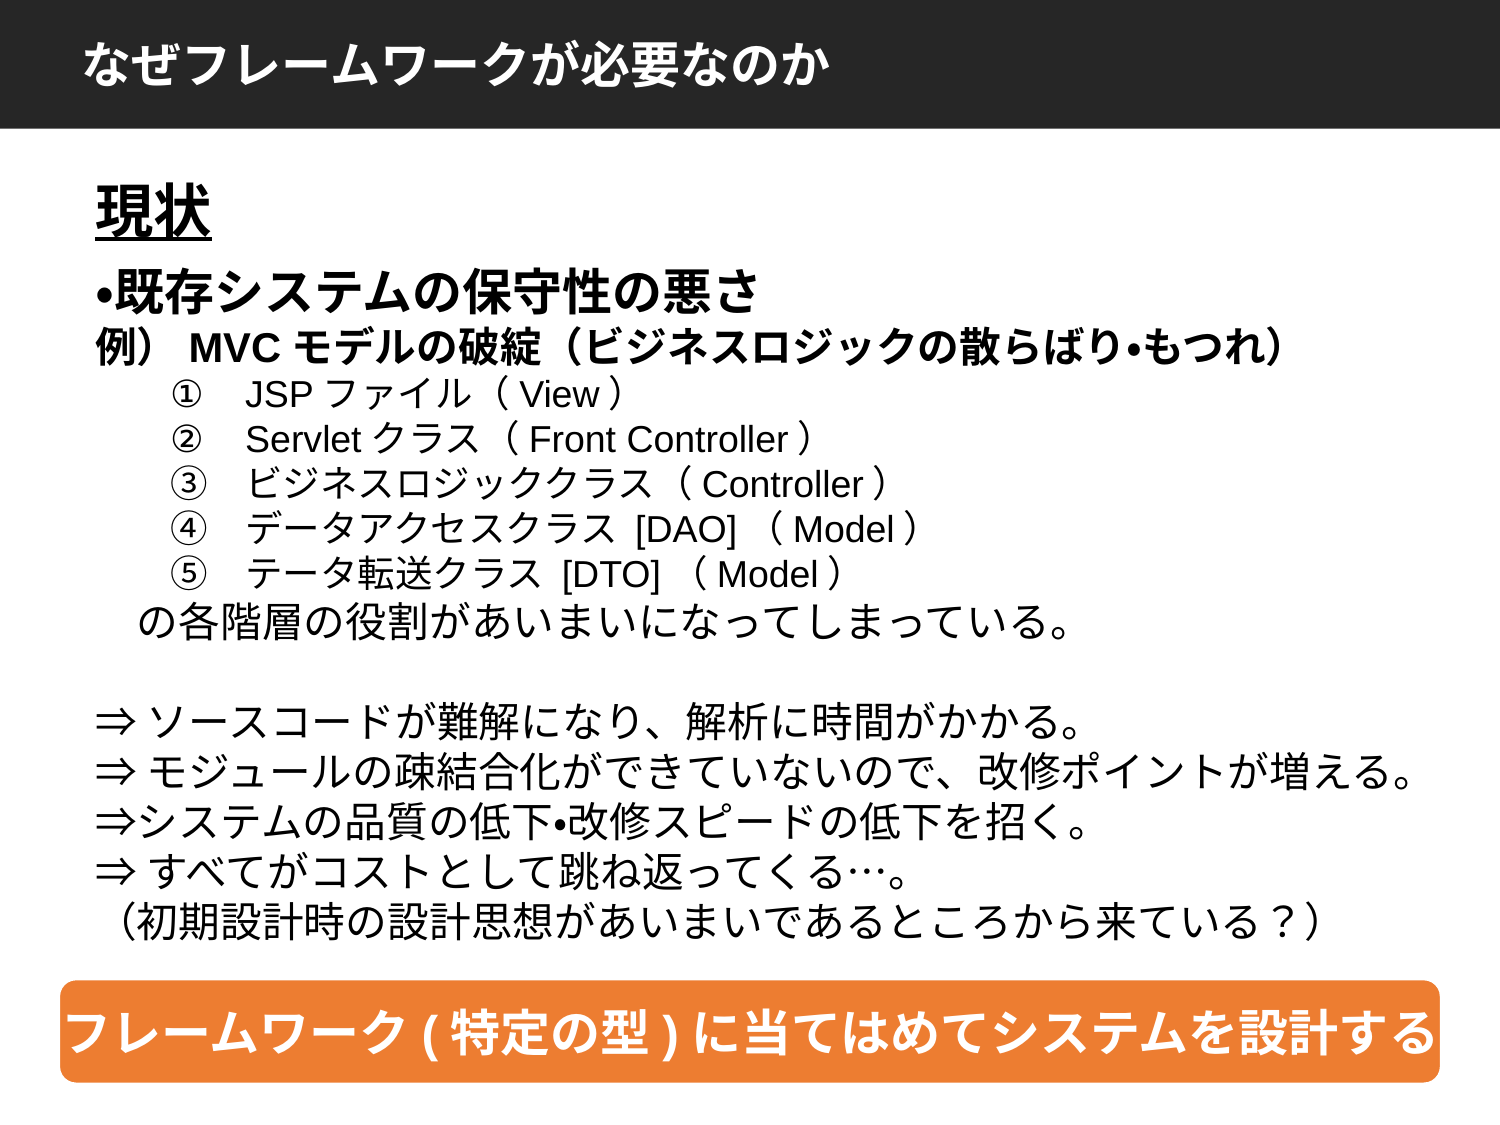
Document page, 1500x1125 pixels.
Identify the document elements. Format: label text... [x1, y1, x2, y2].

text_box [0, 0, 1500, 130]
text_box なぜフレームワークが必要なのか [67, 26, 874, 102]
text_box 現状 [80, 167, 335, 252]
text_box フレームワーク(特定の型)に当てはめてシステムを設計する [46, 993, 1454, 1069]
text_box [57, 1069, 1443, 1086]
text_box [57, 977, 1443, 993]
text_box ・既存システムの保守性の悪さ 例）MVCモデルの破綻（ビジネスロジックの散らばり・もつれ） JSPファイル（View） Servletクラス（Front Controller） ビジネスロジッククラス（Controller） データアクセスクラス [DAO]（Model） テータ転送クラス [DTO]（Model） の各階層の役割があいまいになってしまっている。 ⇒ソースコードが難解になり、解析に時間がかかる。 ⇒モジュールの疎結合化ができていないので、改修ポイントが増える。⇒システムの品質の低下・改修スピードの低下を招く。 ⇒すべてがコストとして跳ね返ってくる…。 （初期設計時の設計思想があいまいであるところから来ている？） [80, 252, 1431, 953]
